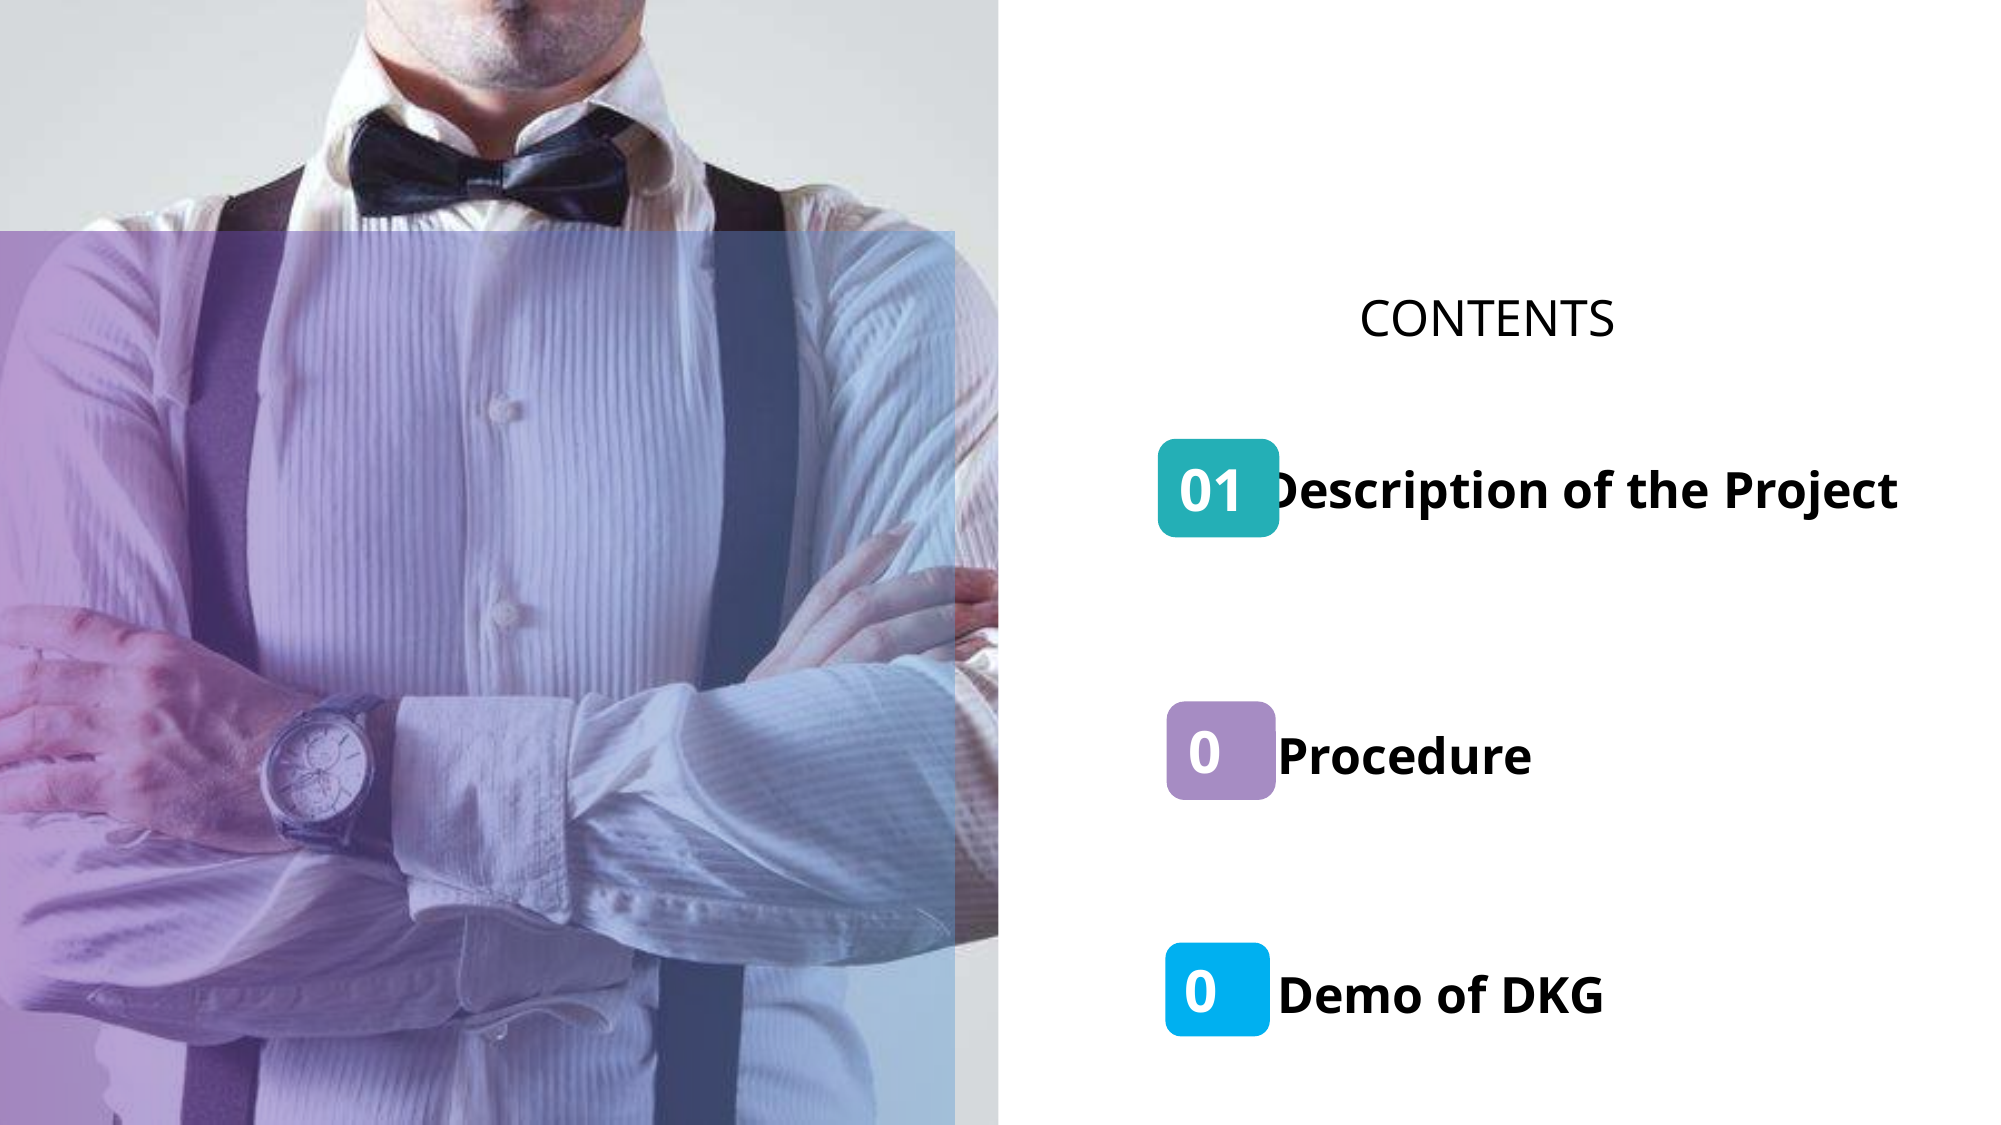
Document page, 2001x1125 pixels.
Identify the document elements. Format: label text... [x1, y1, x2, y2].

text_box Procedure [1262, 717, 1548, 793]
text_box Description of the Project [1276, 450, 1915, 526]
text_box CONTENTS [1323, 279, 1653, 355]
picture [0, 0, 999, 1125]
text_box 01 [1160, 441, 1278, 535]
text_box Demo of DKG [1262, 956, 1621, 1032]
text_box 02 [1168, 703, 1274, 798]
text_box 03 [1165, 942, 1270, 1037]
